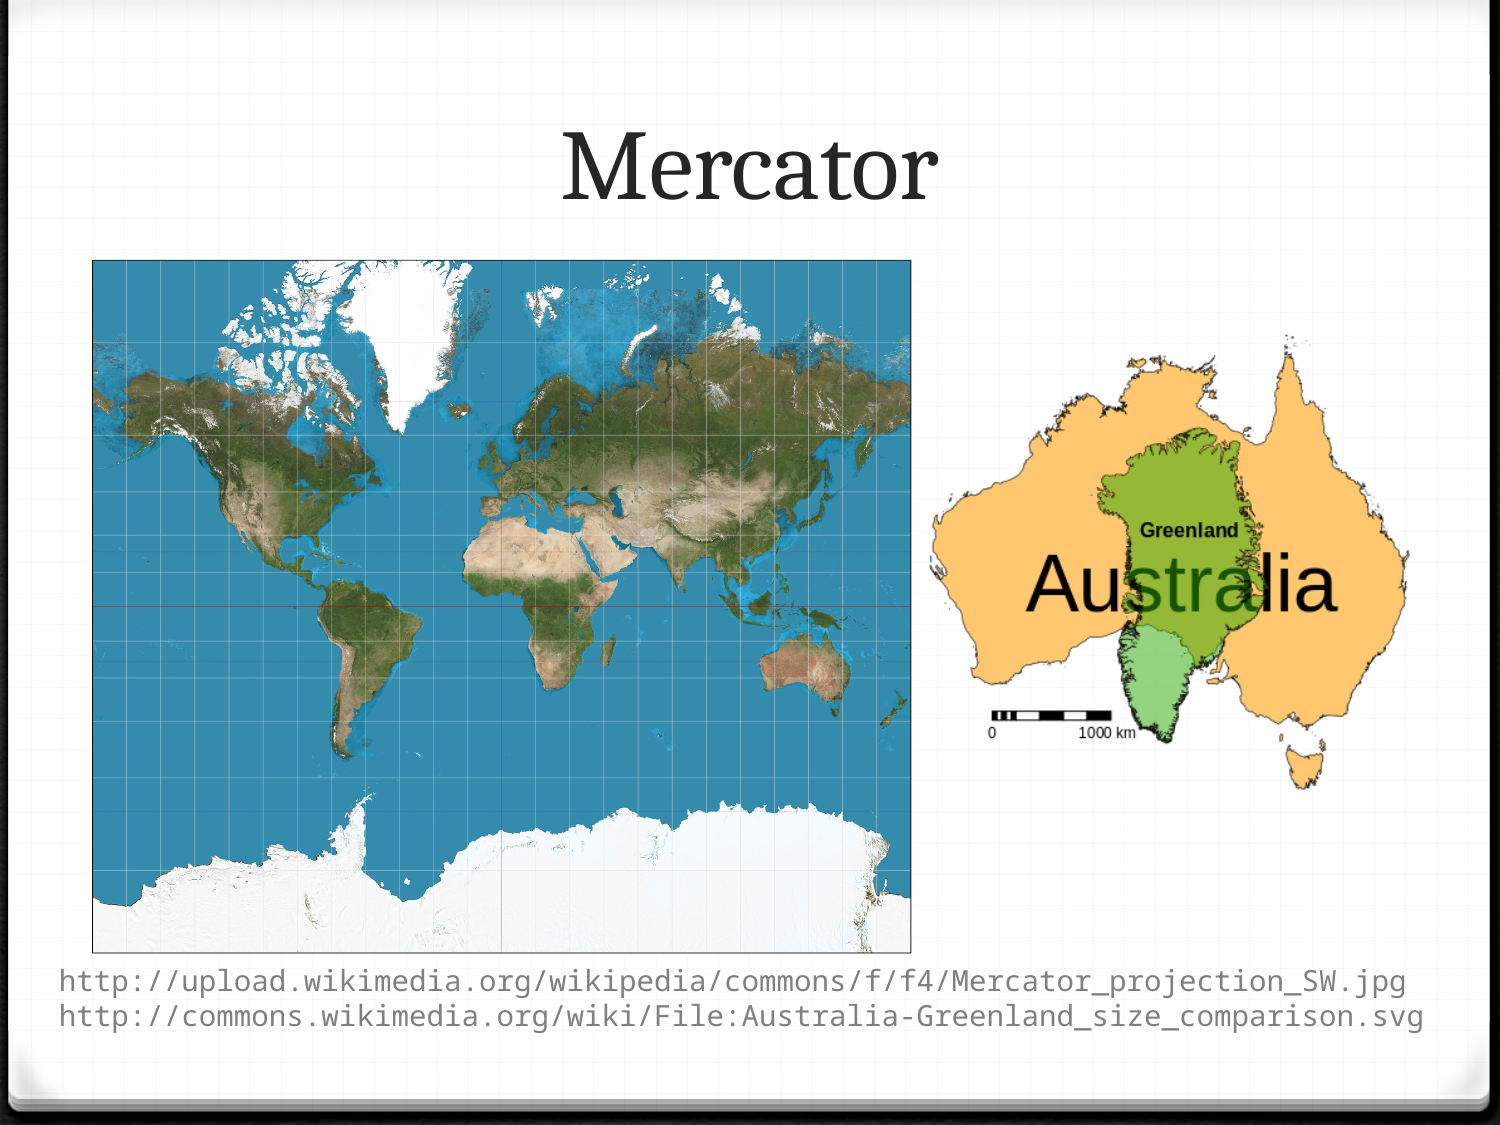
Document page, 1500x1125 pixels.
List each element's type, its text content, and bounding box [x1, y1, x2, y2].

picture [0, 0, 1500, 1125]
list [90, 257, 913, 956]
title Mercator [90, 71, 1410, 248]
text_box http://upload.wikimedia.org/wikipedia/commons/f/f4/Mercator_projection_SW.jpg http://commons.wikimedia.org/wiki/File:Australia-Greenland_size_comparison.svg [44, 954, 1439, 1040]
